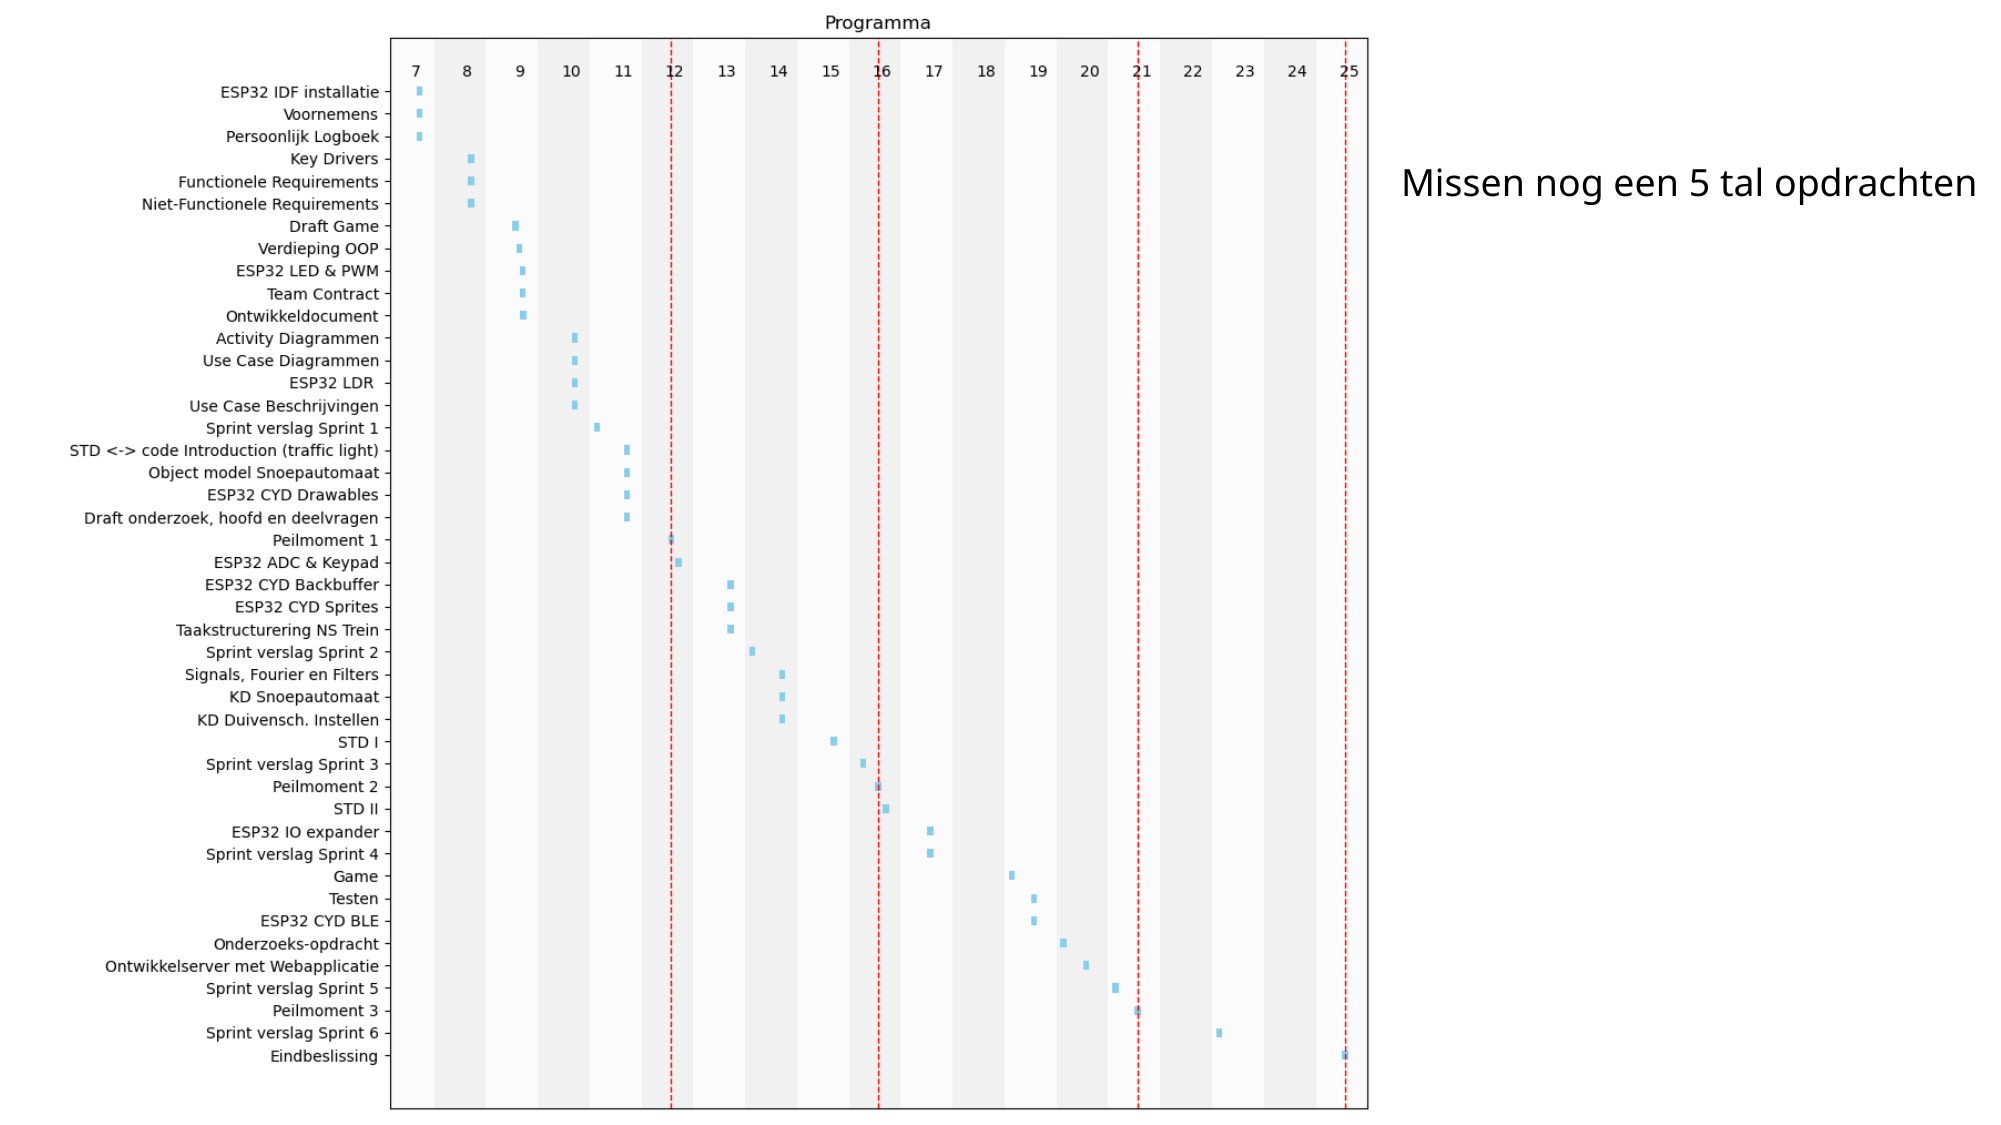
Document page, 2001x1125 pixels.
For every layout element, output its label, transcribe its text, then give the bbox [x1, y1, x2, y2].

picture [52, 0, 1384, 1125]
text_box Missen nog een 5 tal opdrachten [1386, 151, 1994, 212]
